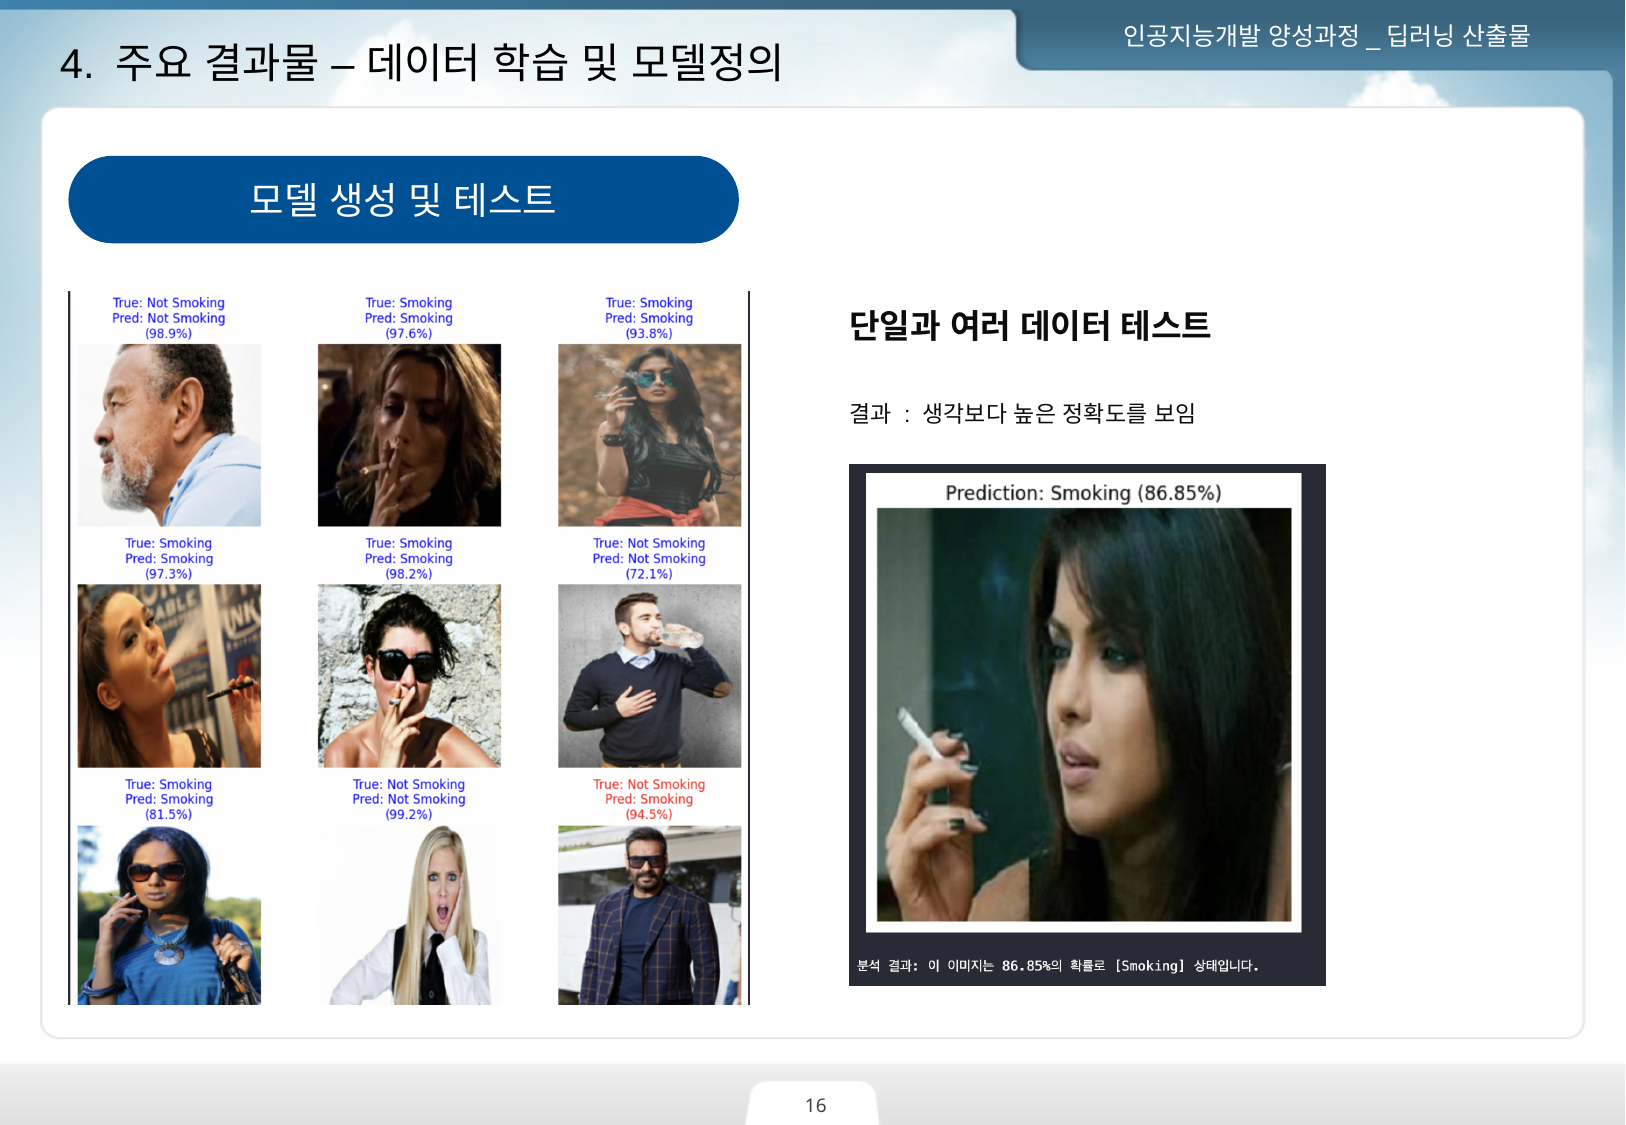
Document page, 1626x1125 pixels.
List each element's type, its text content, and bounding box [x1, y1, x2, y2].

text_box 단일과 여러 데이터 테스트 결과 : 생각보다 높은 정확도를 보임 [849, 285, 1400, 428]
picture [0, 0, 1625, 1125]
text_box 모델 생성 및 테스트 [68, 155, 739, 244]
text_box 4. 주요 결과물 – 데이터 학습 및 모델정의 [44, 29, 928, 195]
